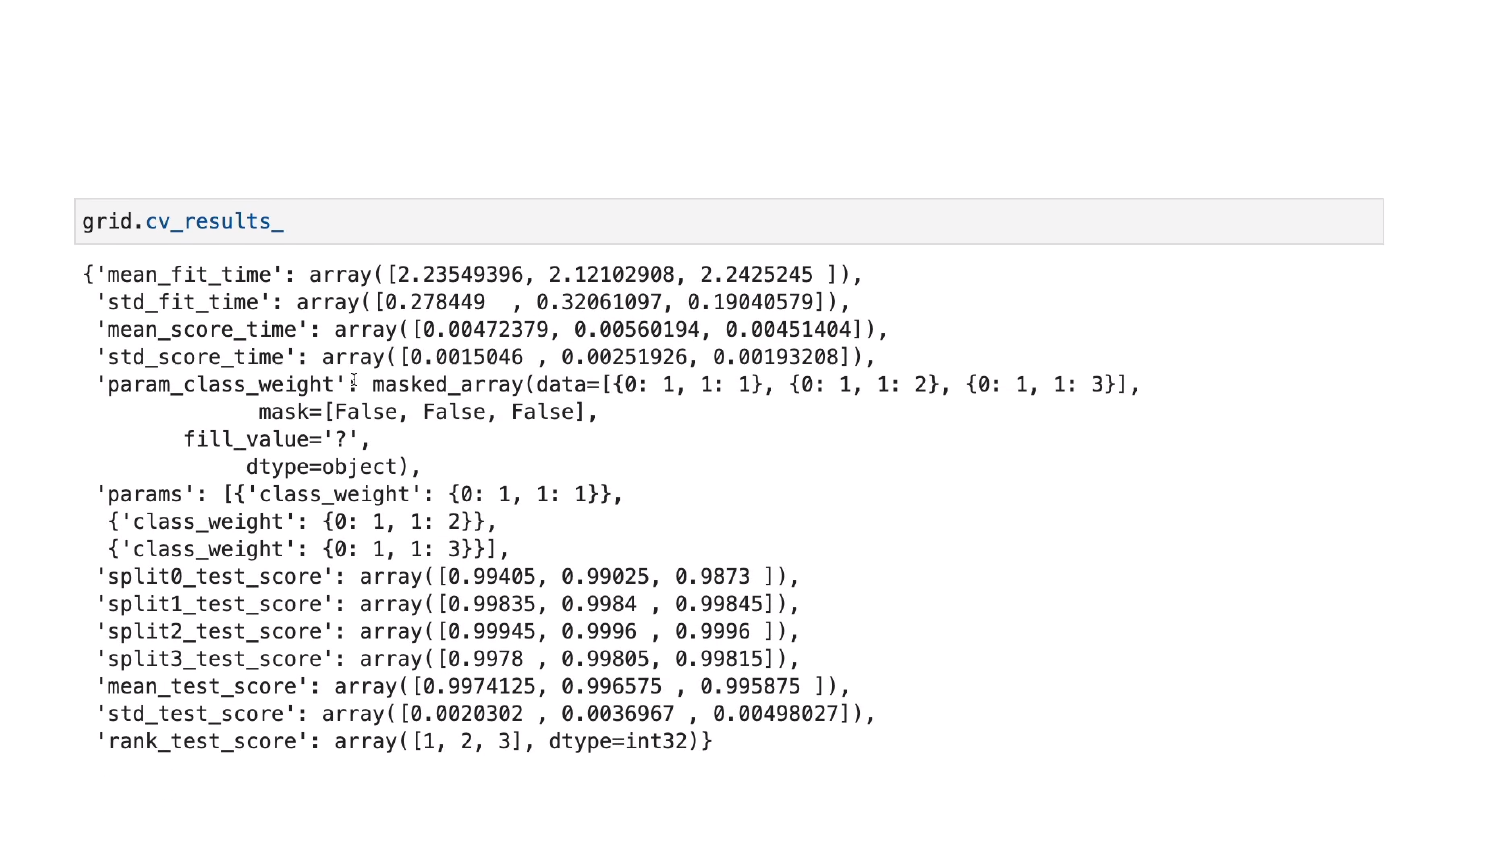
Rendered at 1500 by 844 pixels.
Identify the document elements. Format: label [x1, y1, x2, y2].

picture [67, 191, 1393, 819]
